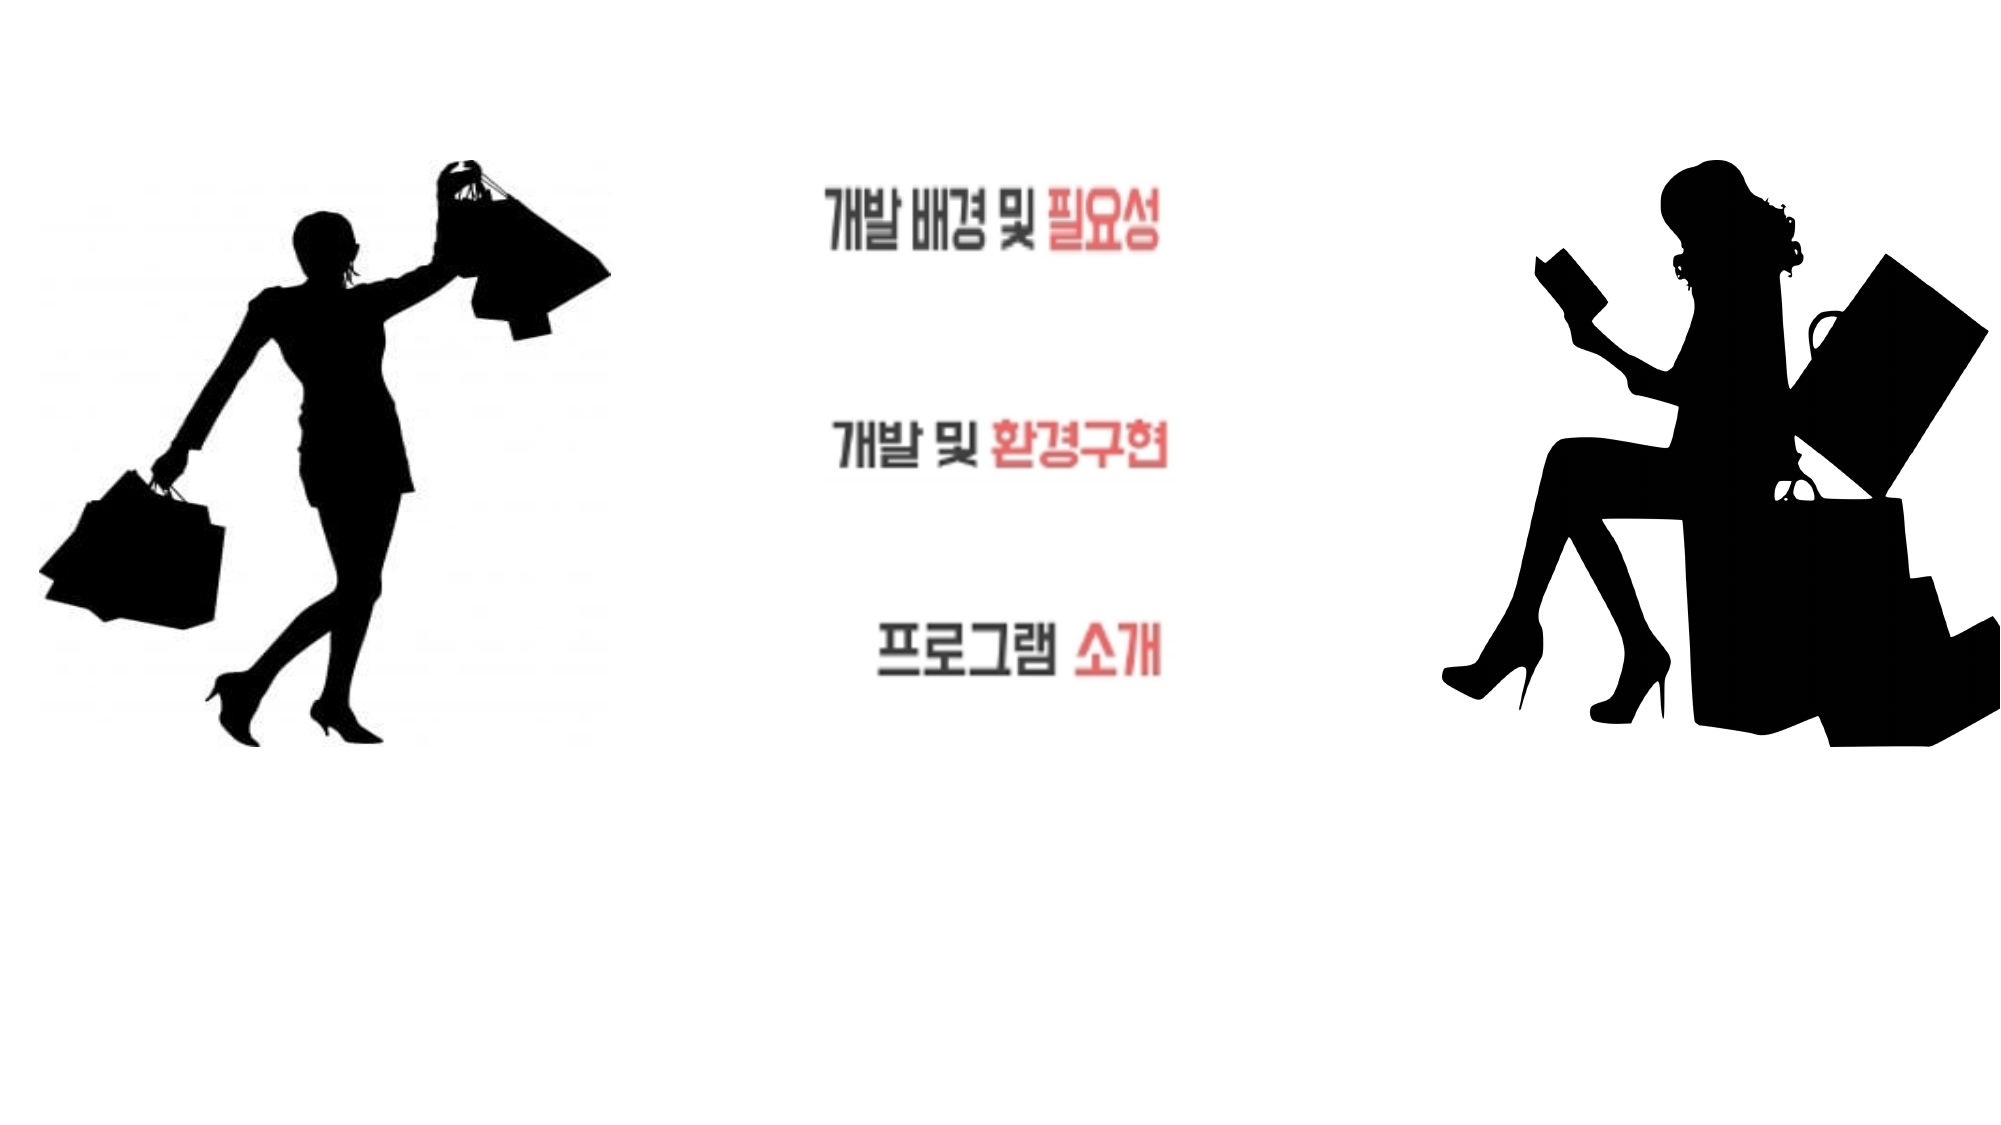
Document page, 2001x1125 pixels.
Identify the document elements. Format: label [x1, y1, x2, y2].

picture [812, 147, 1188, 273]
picture [866, 613, 1175, 689]
picture [1442, 160, 2000, 747]
picture [824, 393, 1176, 493]
picture [39, 160, 611, 747]
